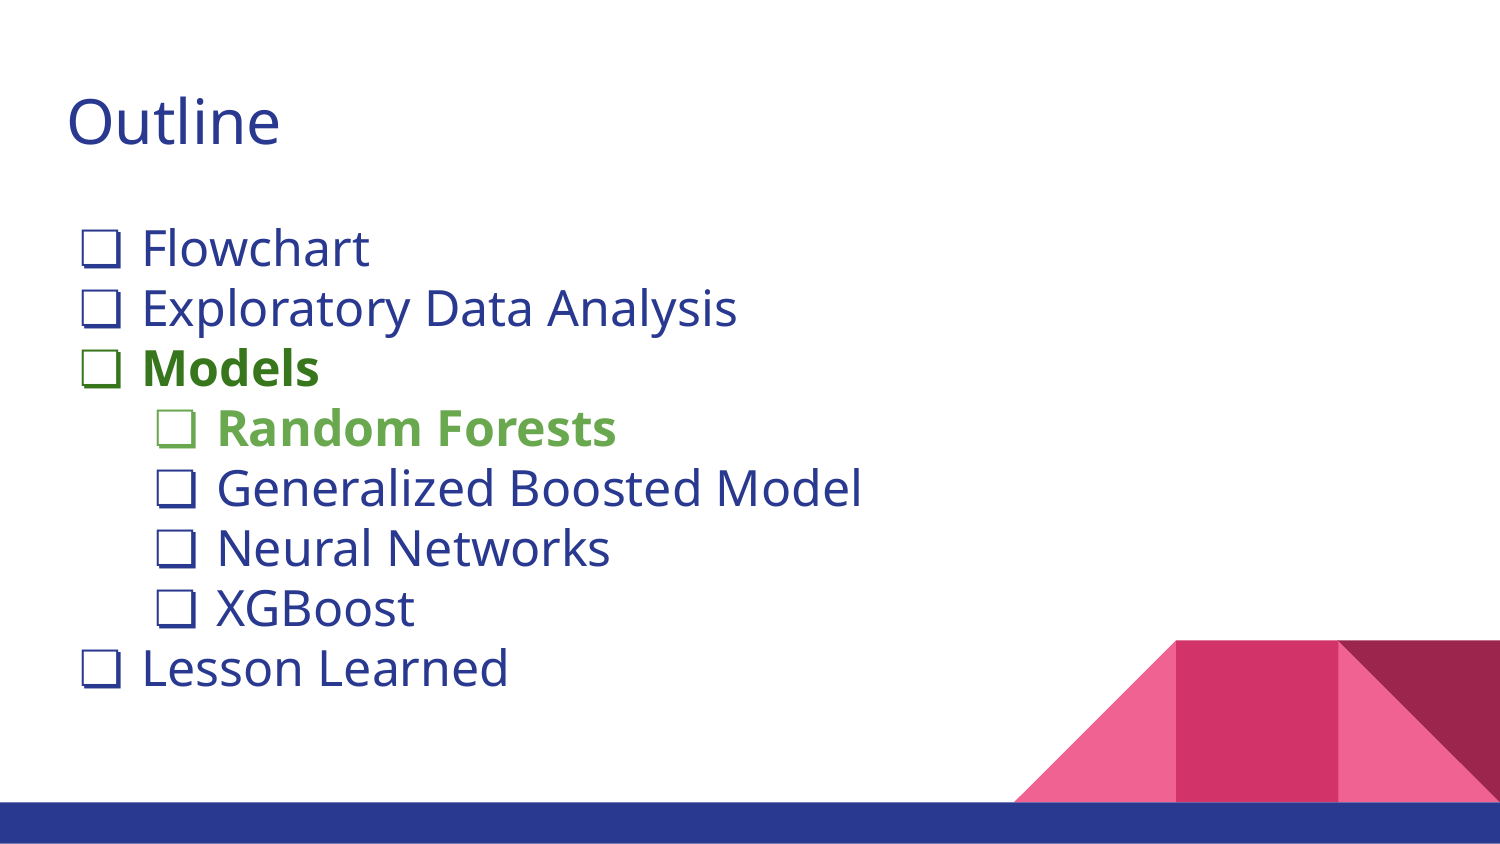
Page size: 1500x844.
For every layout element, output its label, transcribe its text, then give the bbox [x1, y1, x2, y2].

title Outline [51, 67, 1449, 167]
list Flowchart Exploratory Data Analysis Models Random Forests Generalized Boosted Model Neural Networks XGBoost Lesson Learned [51, 201, 1449, 750]
